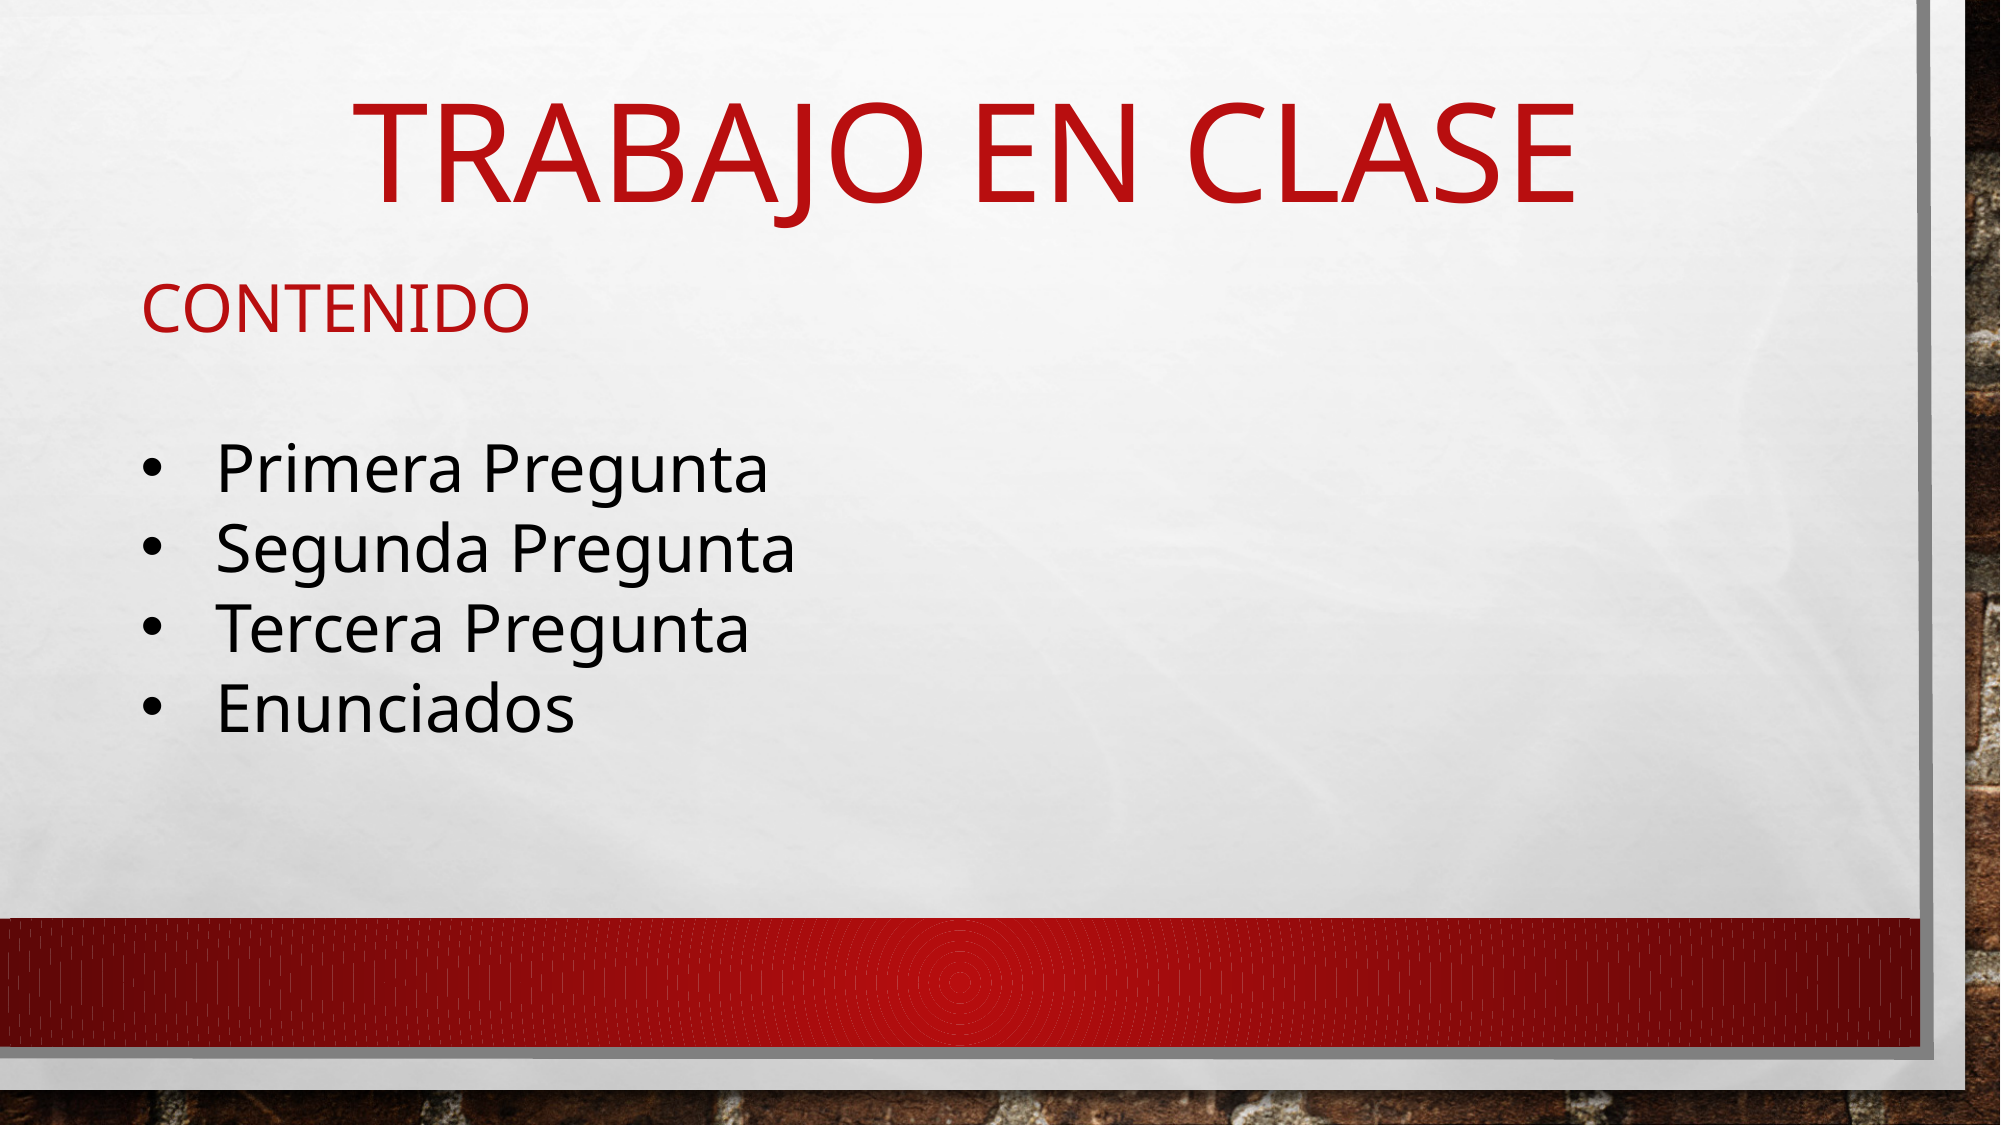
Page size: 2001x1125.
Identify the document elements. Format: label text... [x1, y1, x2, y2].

text_box CONTENIDO Primera Pregunta Segunda Pregunta Tercera Pregunta Enunciados [125, 258, 1875, 754]
title Trabajo en clase [114, 63, 1820, 253]
picture [0, 0, 2000, 1125]
